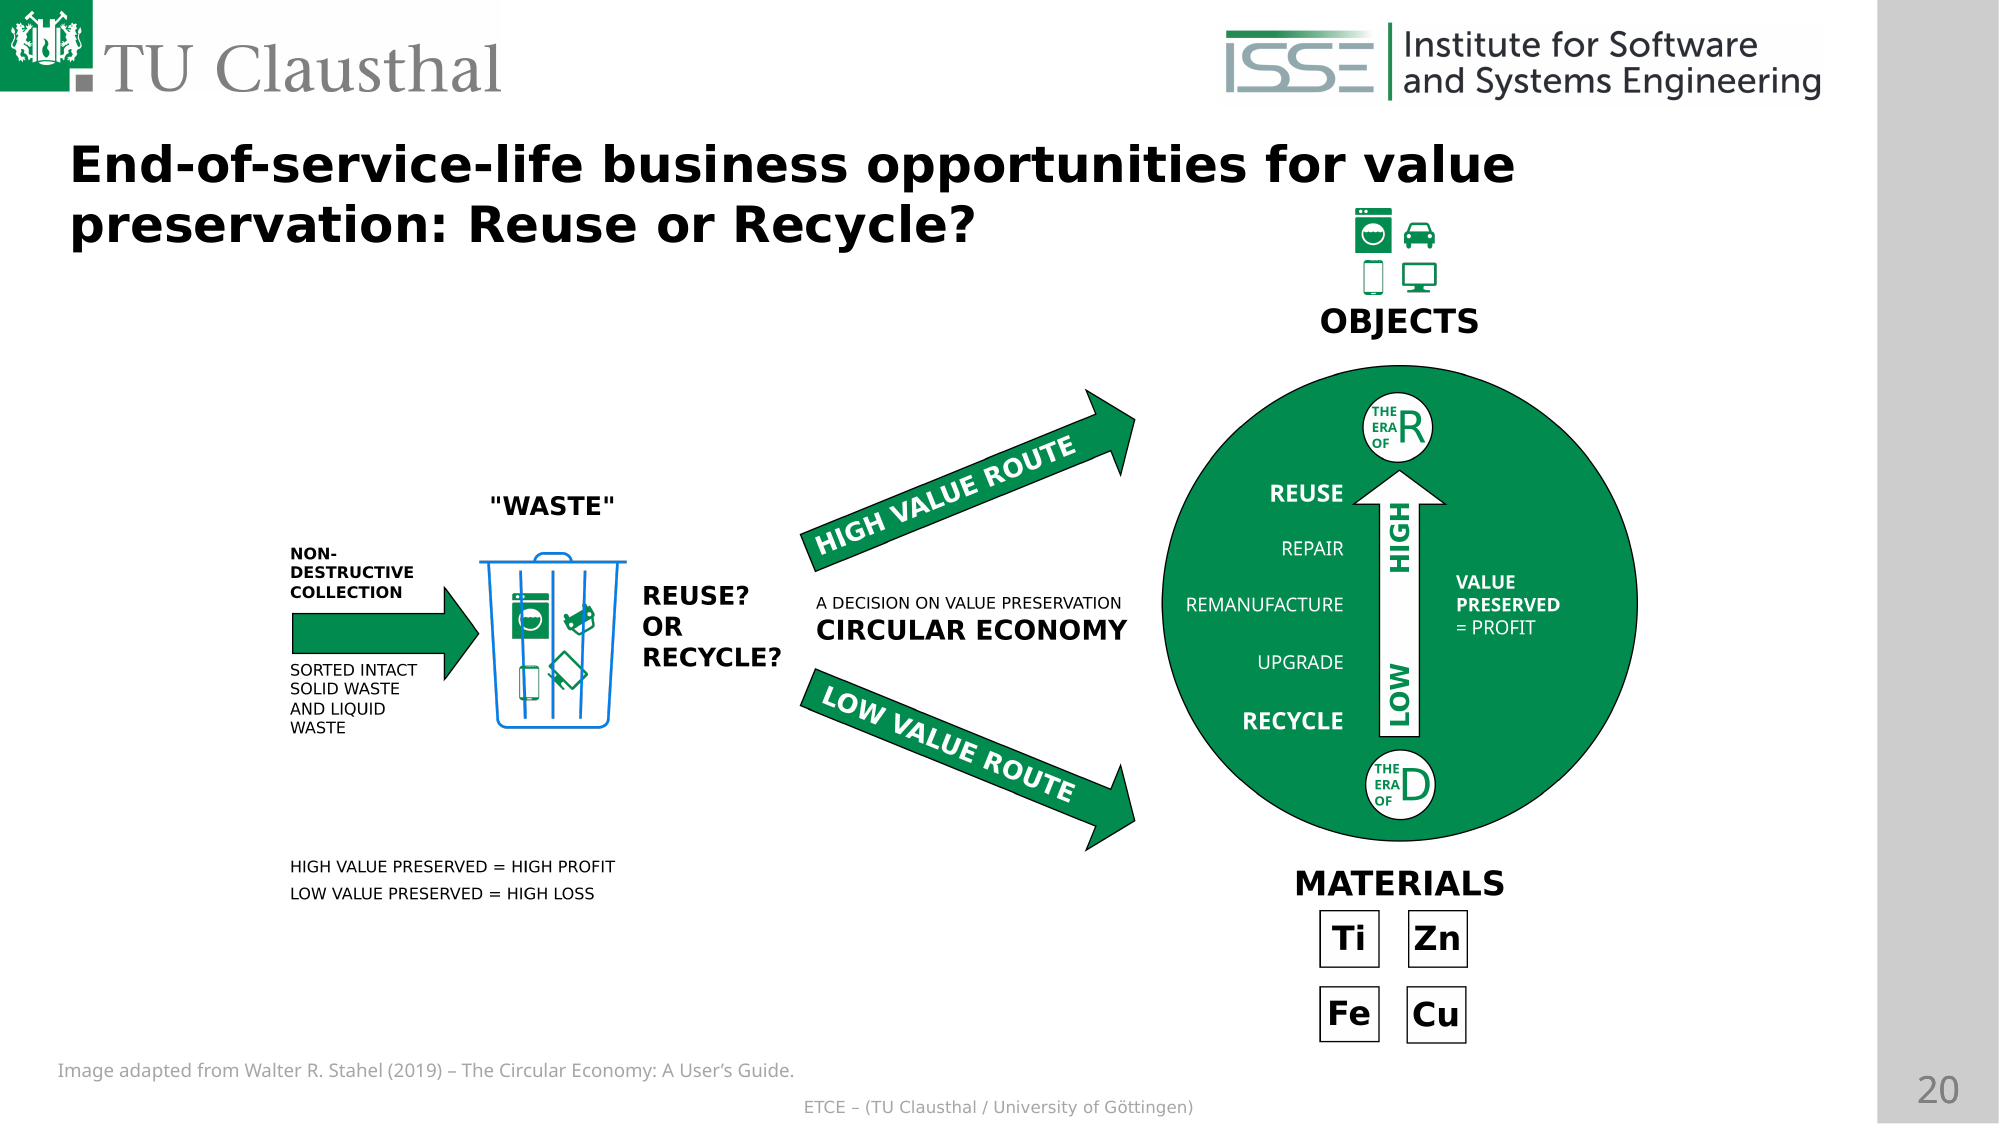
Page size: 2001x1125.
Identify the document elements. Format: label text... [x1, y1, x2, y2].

picture [1218, 22, 1826, 107]
picture [0, 0, 501, 92]
text_box End-of-service-life business opportunities for value preservation: Reuse or Recycle? [54, 125, 1638, 207]
picture [287, 206, 1638, 1045]
text_box Image adapted from Walter R. Stahel (2019) – The Circular Economy: A User’s Guide. [43, 1051, 1105, 1089]
